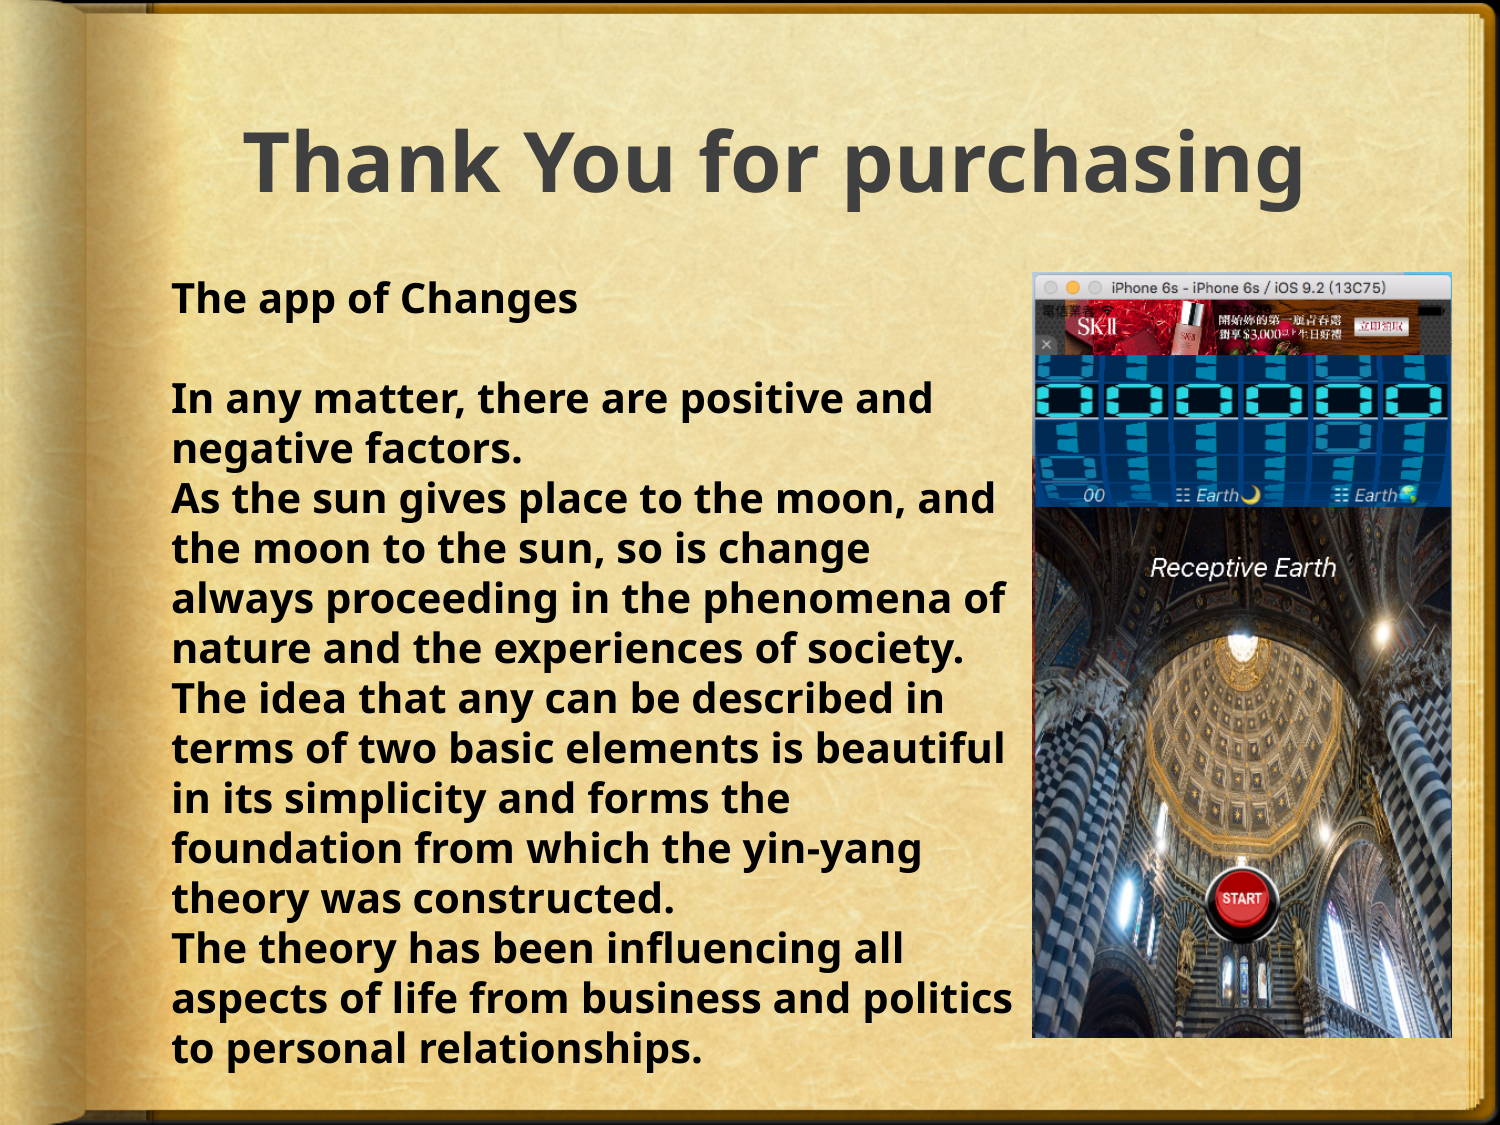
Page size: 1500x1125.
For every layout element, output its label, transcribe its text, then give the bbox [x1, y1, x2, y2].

title Thank You for purchasing [178, 45, 1372, 265]
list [598, 272, 1500, 1038]
picture [0, 0, 1500, 1125]
text_box The app of Changes In any matter, there are positive and negative factors. As the sun gives place to the moon, and the moon to the sun, so is change always proceeding in the phenomena of nature and the experiences of society. The idea that any can be described in terms of two basic elements is beautiful in its simplicity and forms the foundation from which the yin-yang theory was constructed. The theory has been influencing all aspects of life from business and politics to personal relationships. [156, 264, 1034, 1080]
